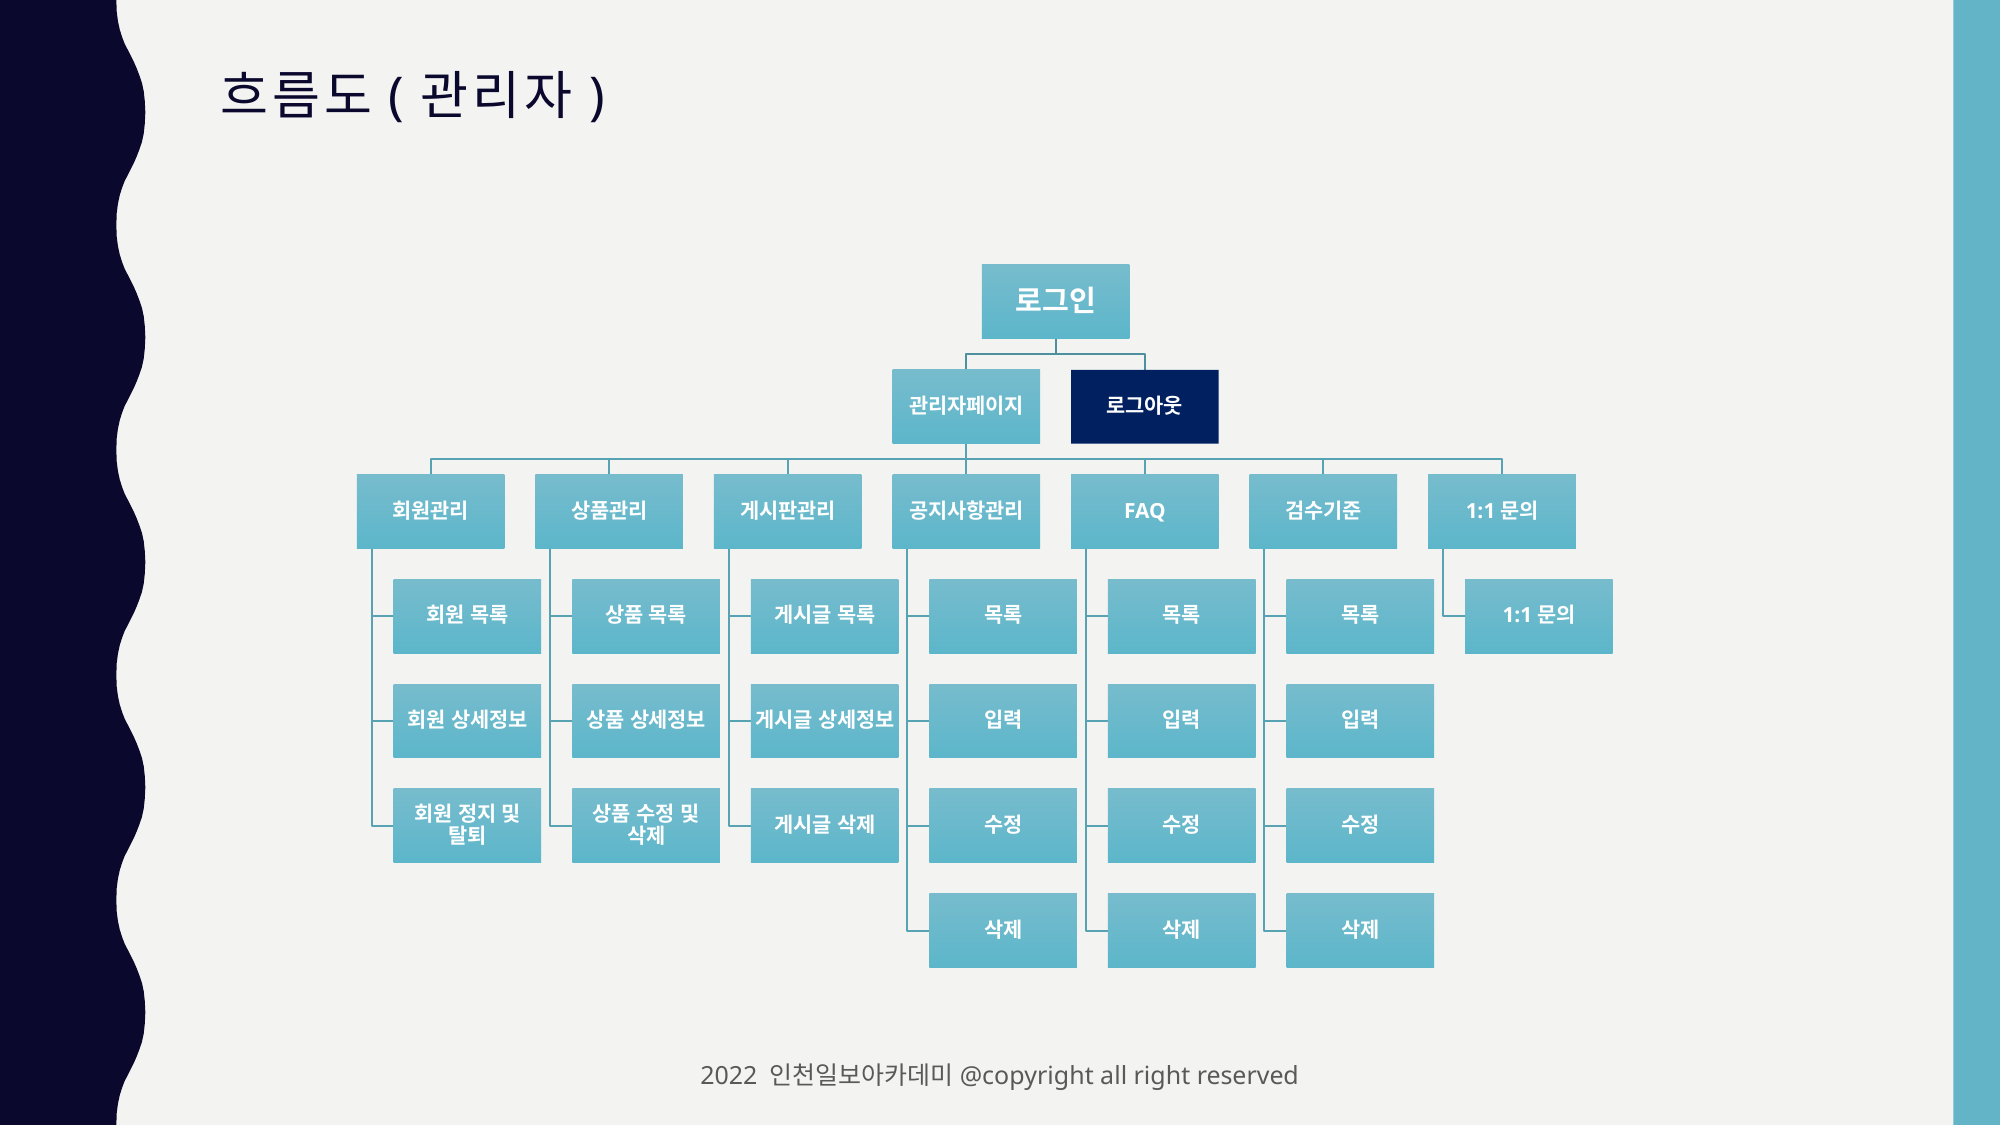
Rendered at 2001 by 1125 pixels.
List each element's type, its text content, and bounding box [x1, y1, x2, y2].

footer 2022 인천일보아카데미@copyright all right reserved [662, 1045, 1338, 1103]
title 흐름도(관리자) [205, 62, 1875, 308]
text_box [356, 243, 1613, 990]
